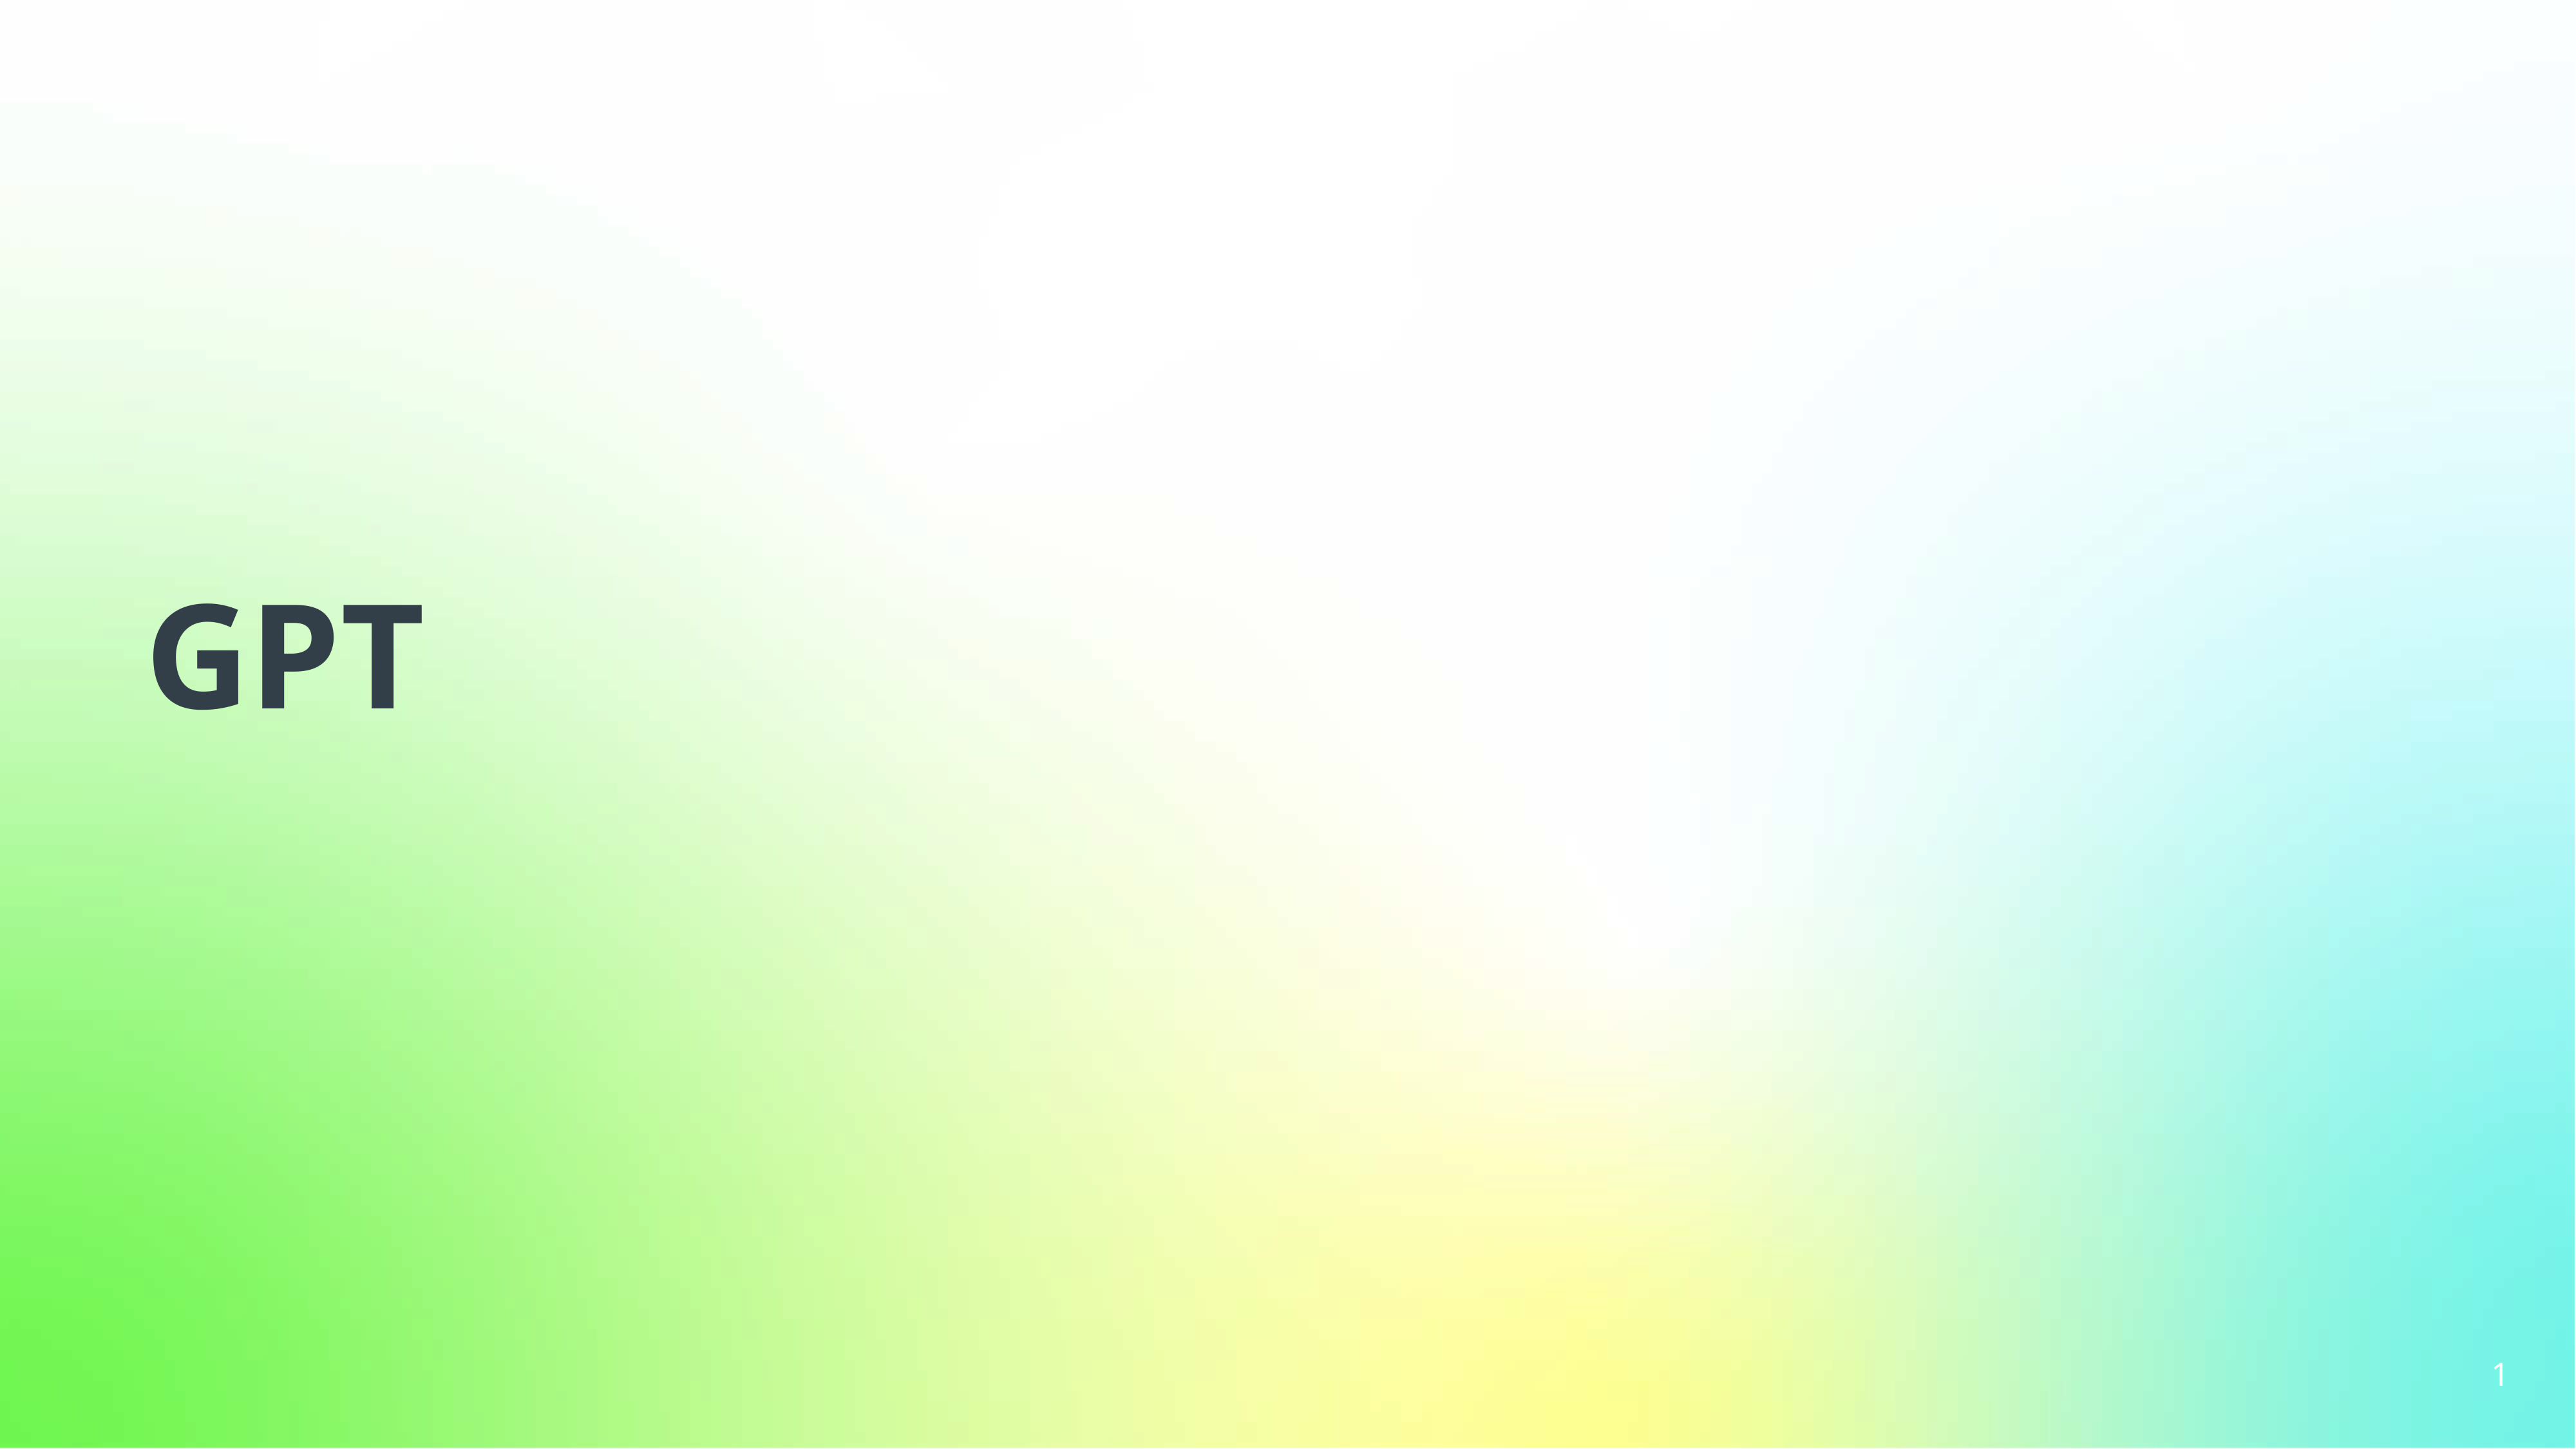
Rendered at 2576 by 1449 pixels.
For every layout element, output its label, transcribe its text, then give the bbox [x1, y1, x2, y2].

picture [0, 0, 2575, 1449]
text_box 1 [2490, 1354, 2509, 1393]
text_box GPT [145, 563, 1900, 738]
